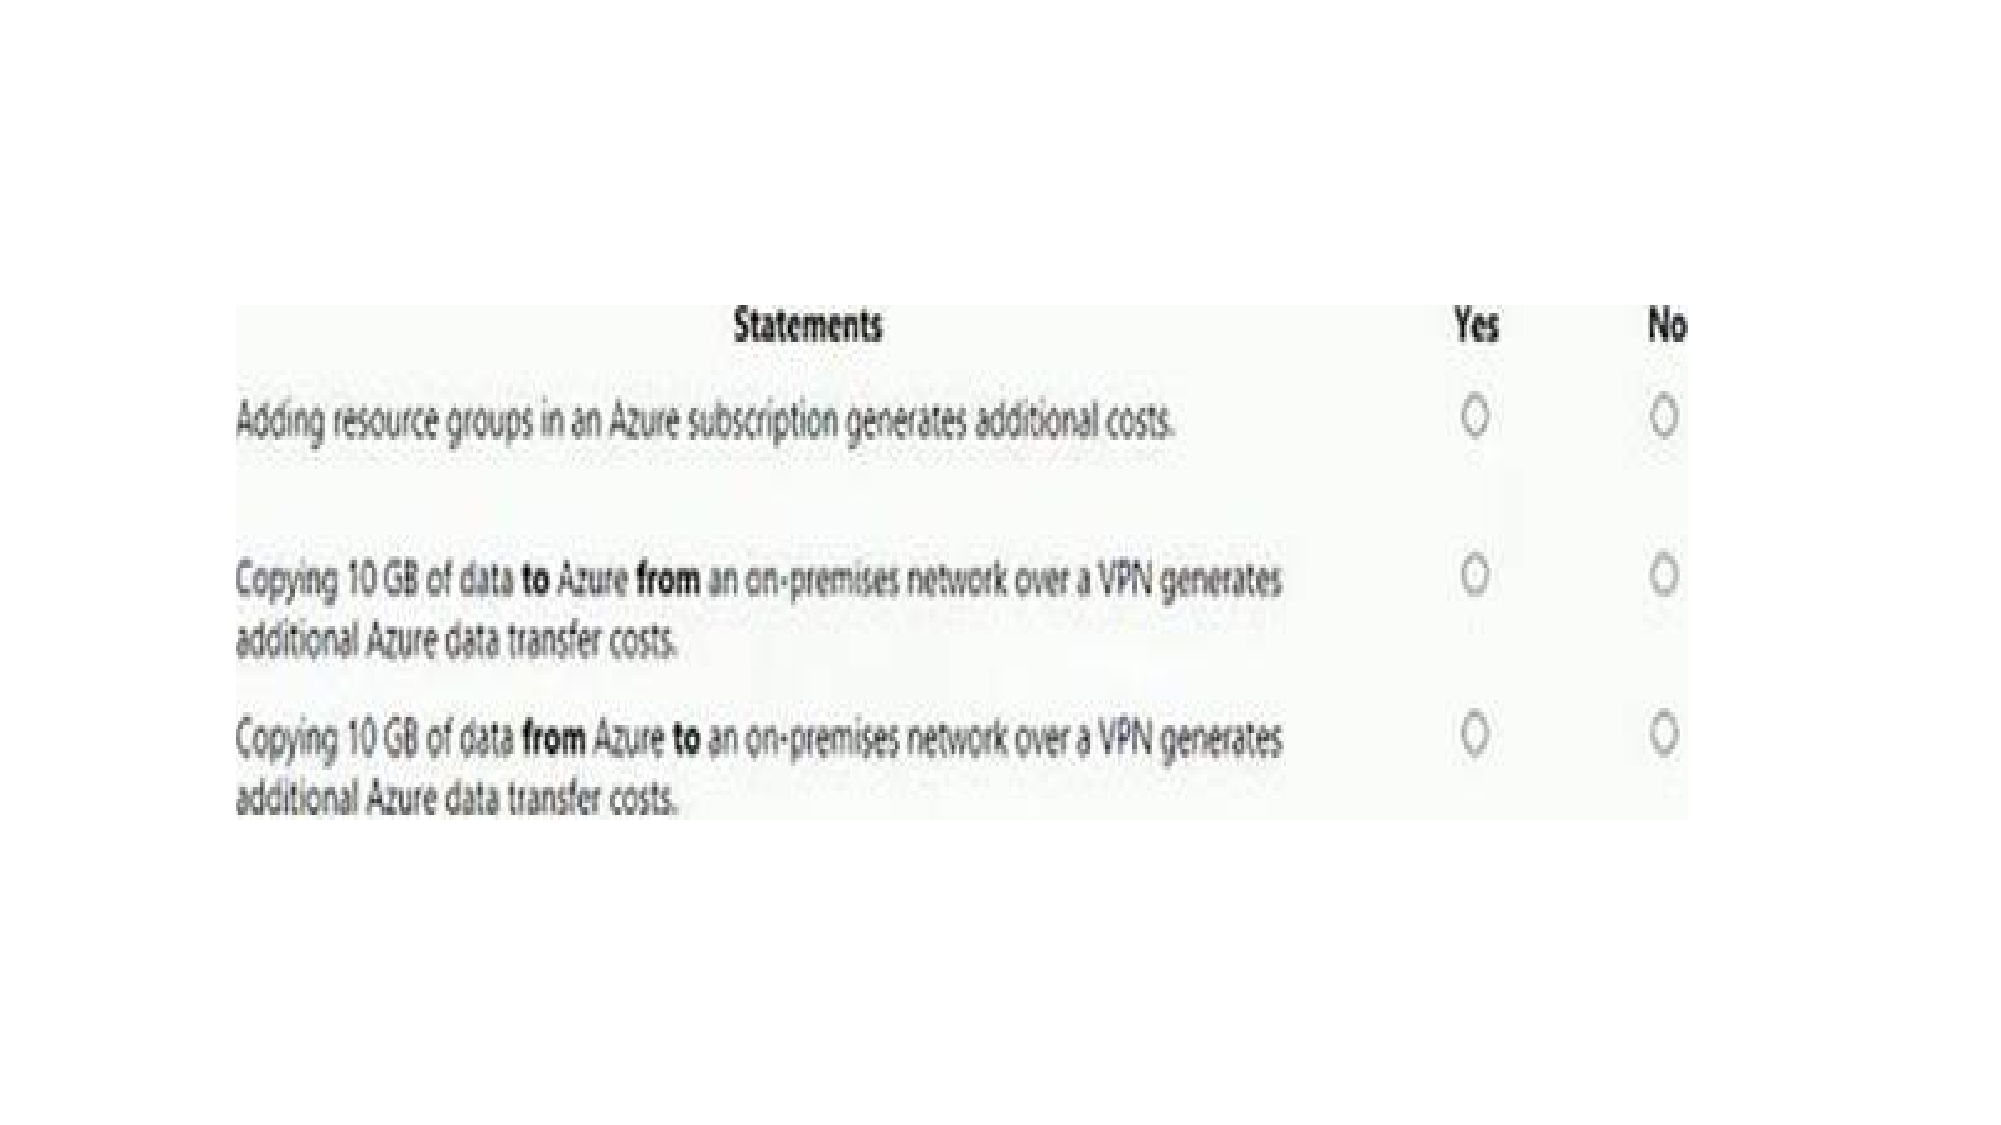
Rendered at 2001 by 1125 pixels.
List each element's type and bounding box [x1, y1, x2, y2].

list [236, 305, 1688, 820]
